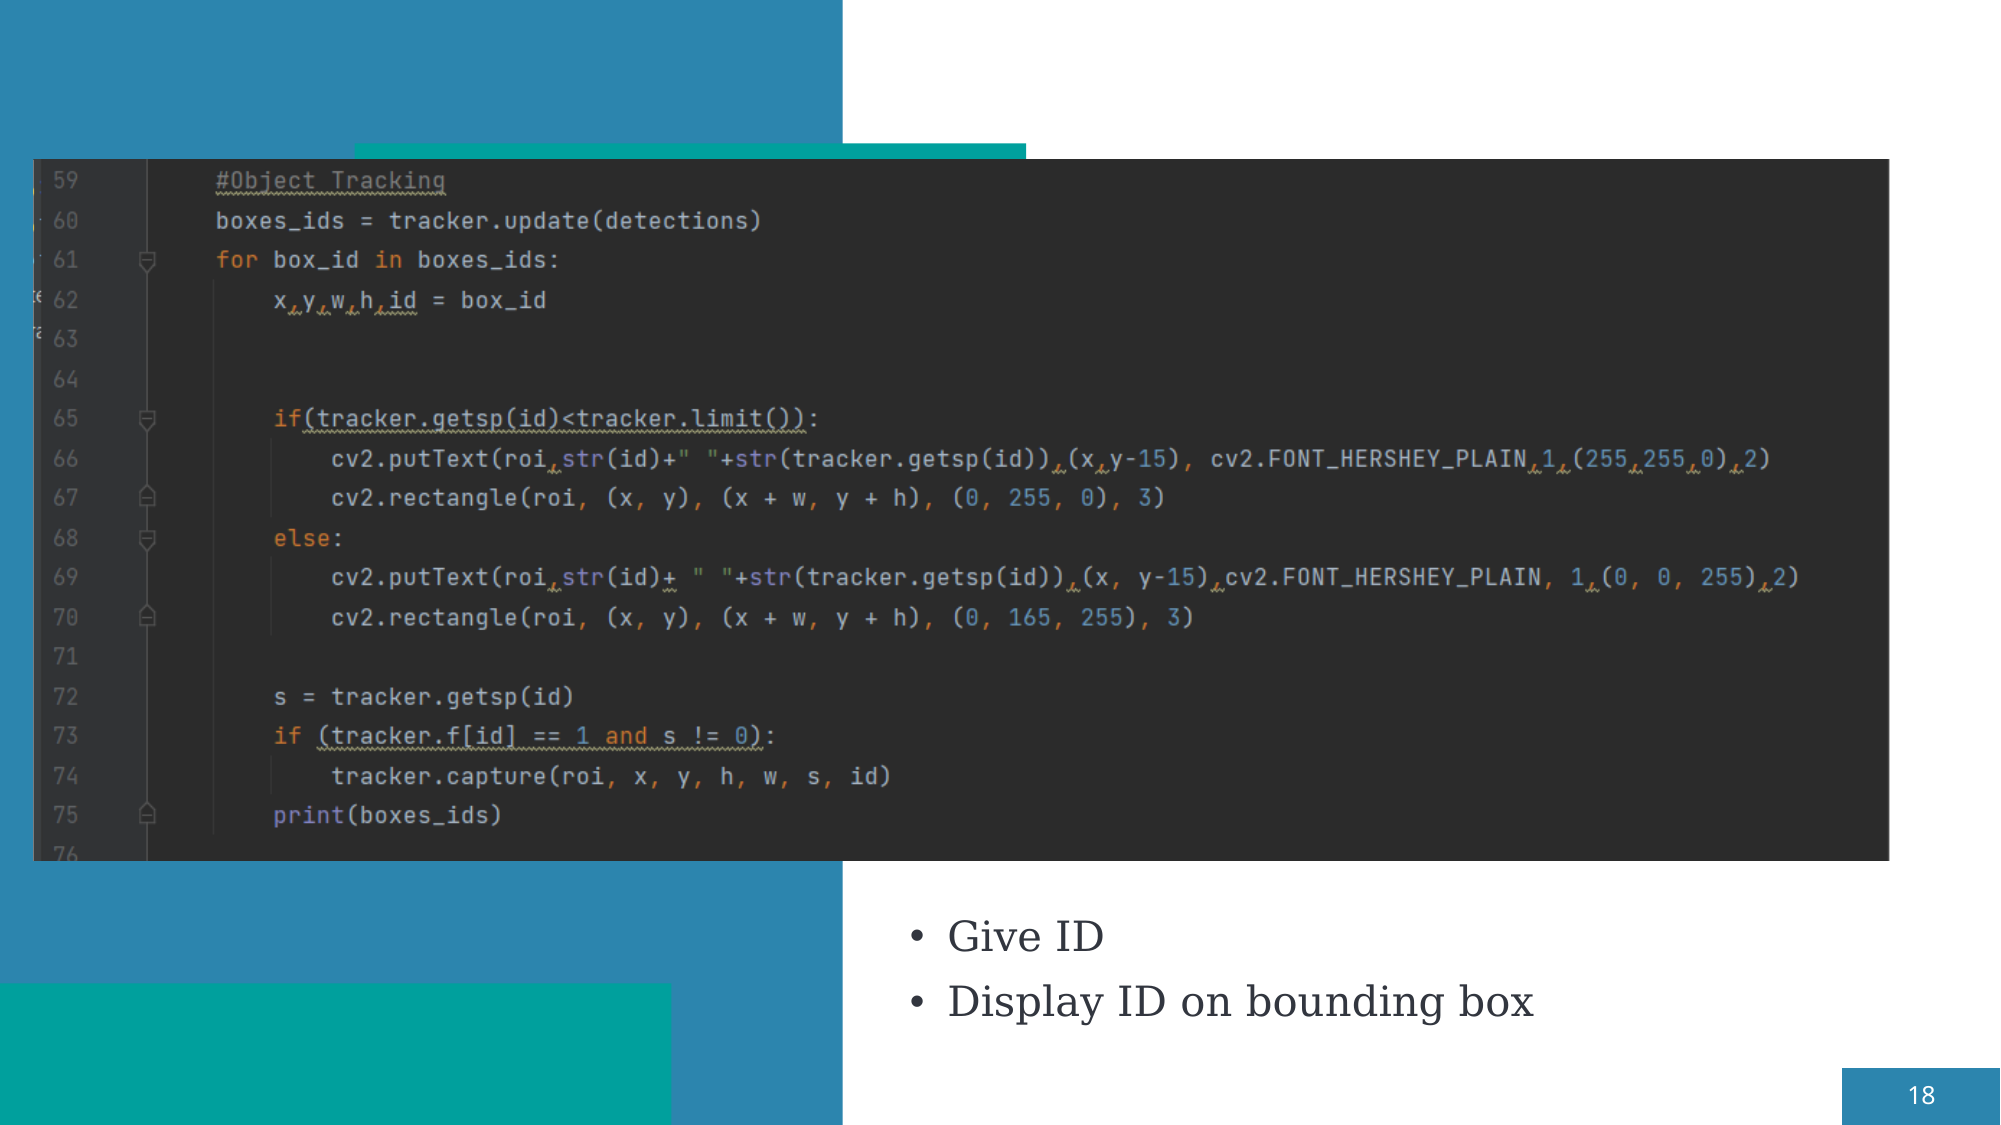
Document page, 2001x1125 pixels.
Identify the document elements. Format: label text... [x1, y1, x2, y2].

slide_number 18 [1889, 1079, 1951, 1114]
list Give ID Display ID on bounding box [894, 907, 1869, 1050]
picture [33, 159, 1890, 861]
